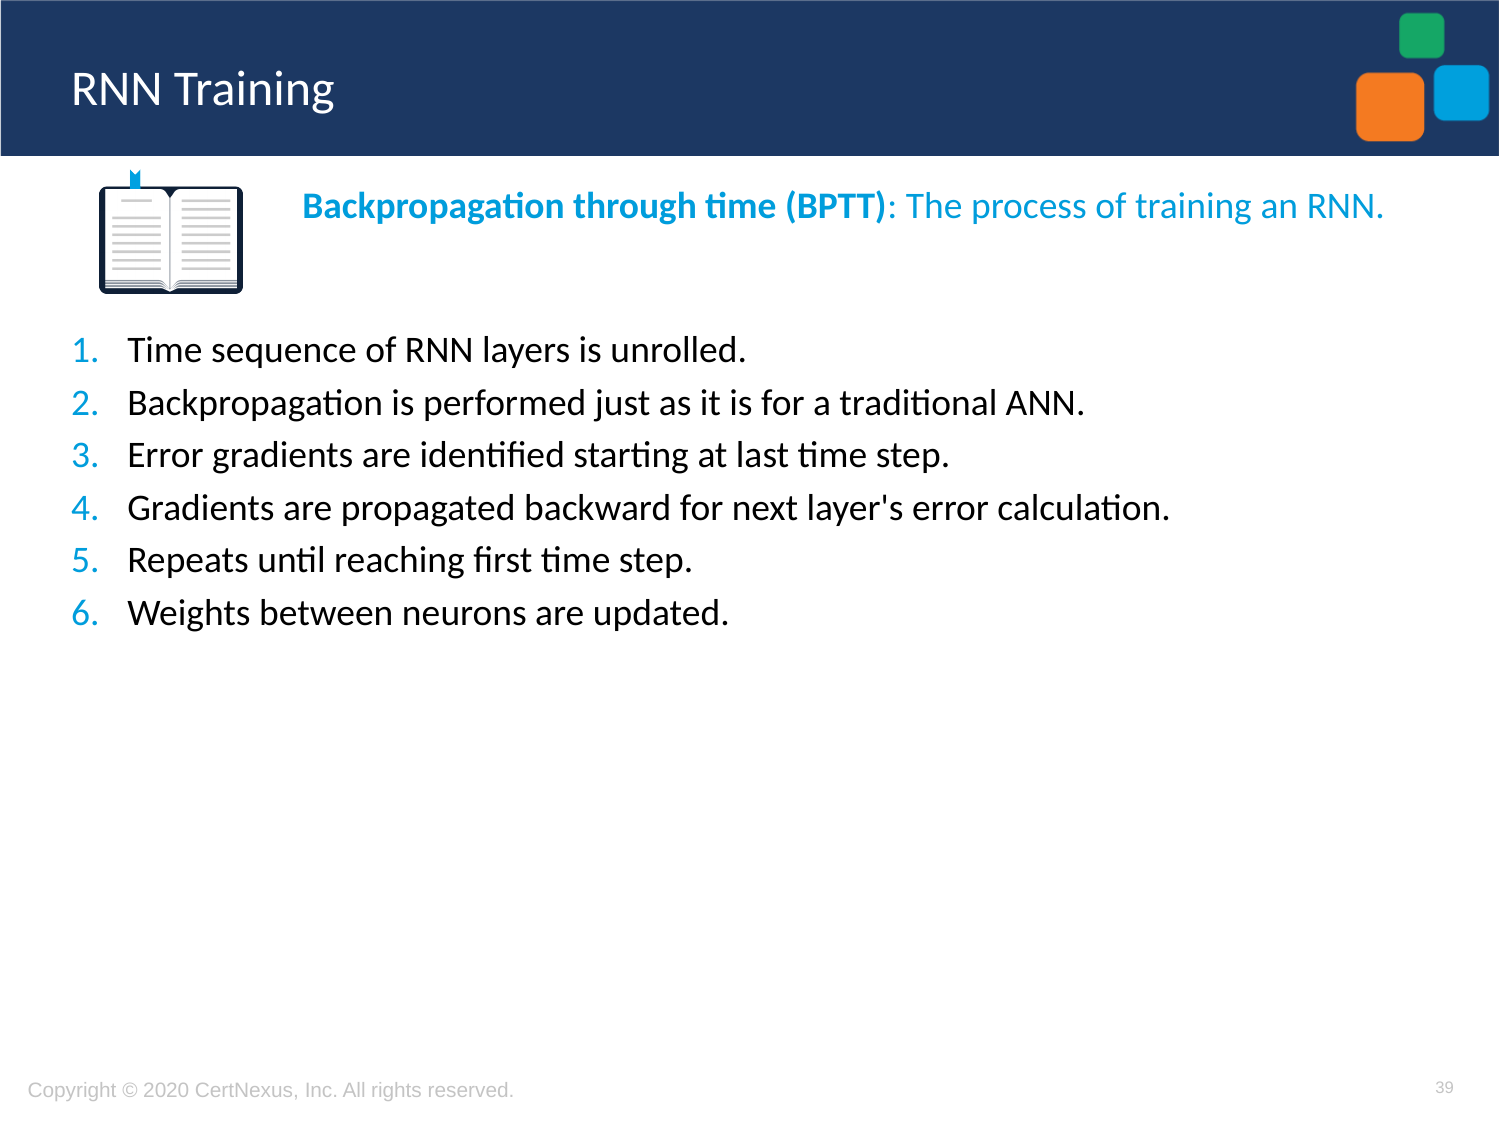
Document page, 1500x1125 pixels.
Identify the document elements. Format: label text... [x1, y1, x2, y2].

slide_number 39 [1118, 1057, 1469, 1118]
picture [99, 169, 243, 294]
list Backpropagation through time (BPTT): The process of training an RNN. [287, 173, 1425, 299]
picture [0, 0, 1500, 156]
list Time sequence of RNN layers is unrolled. Backpropagation is performed just as it is for a traditional ANN. Error gradients are identified starting at last time step. Gradients are propagated backward for next layer's error calculation. Repeats until reaching first time step. Weights between neurons are updated. [56, 318, 1444, 1038]
title RNN Training [56, 16, 1350, 155]
